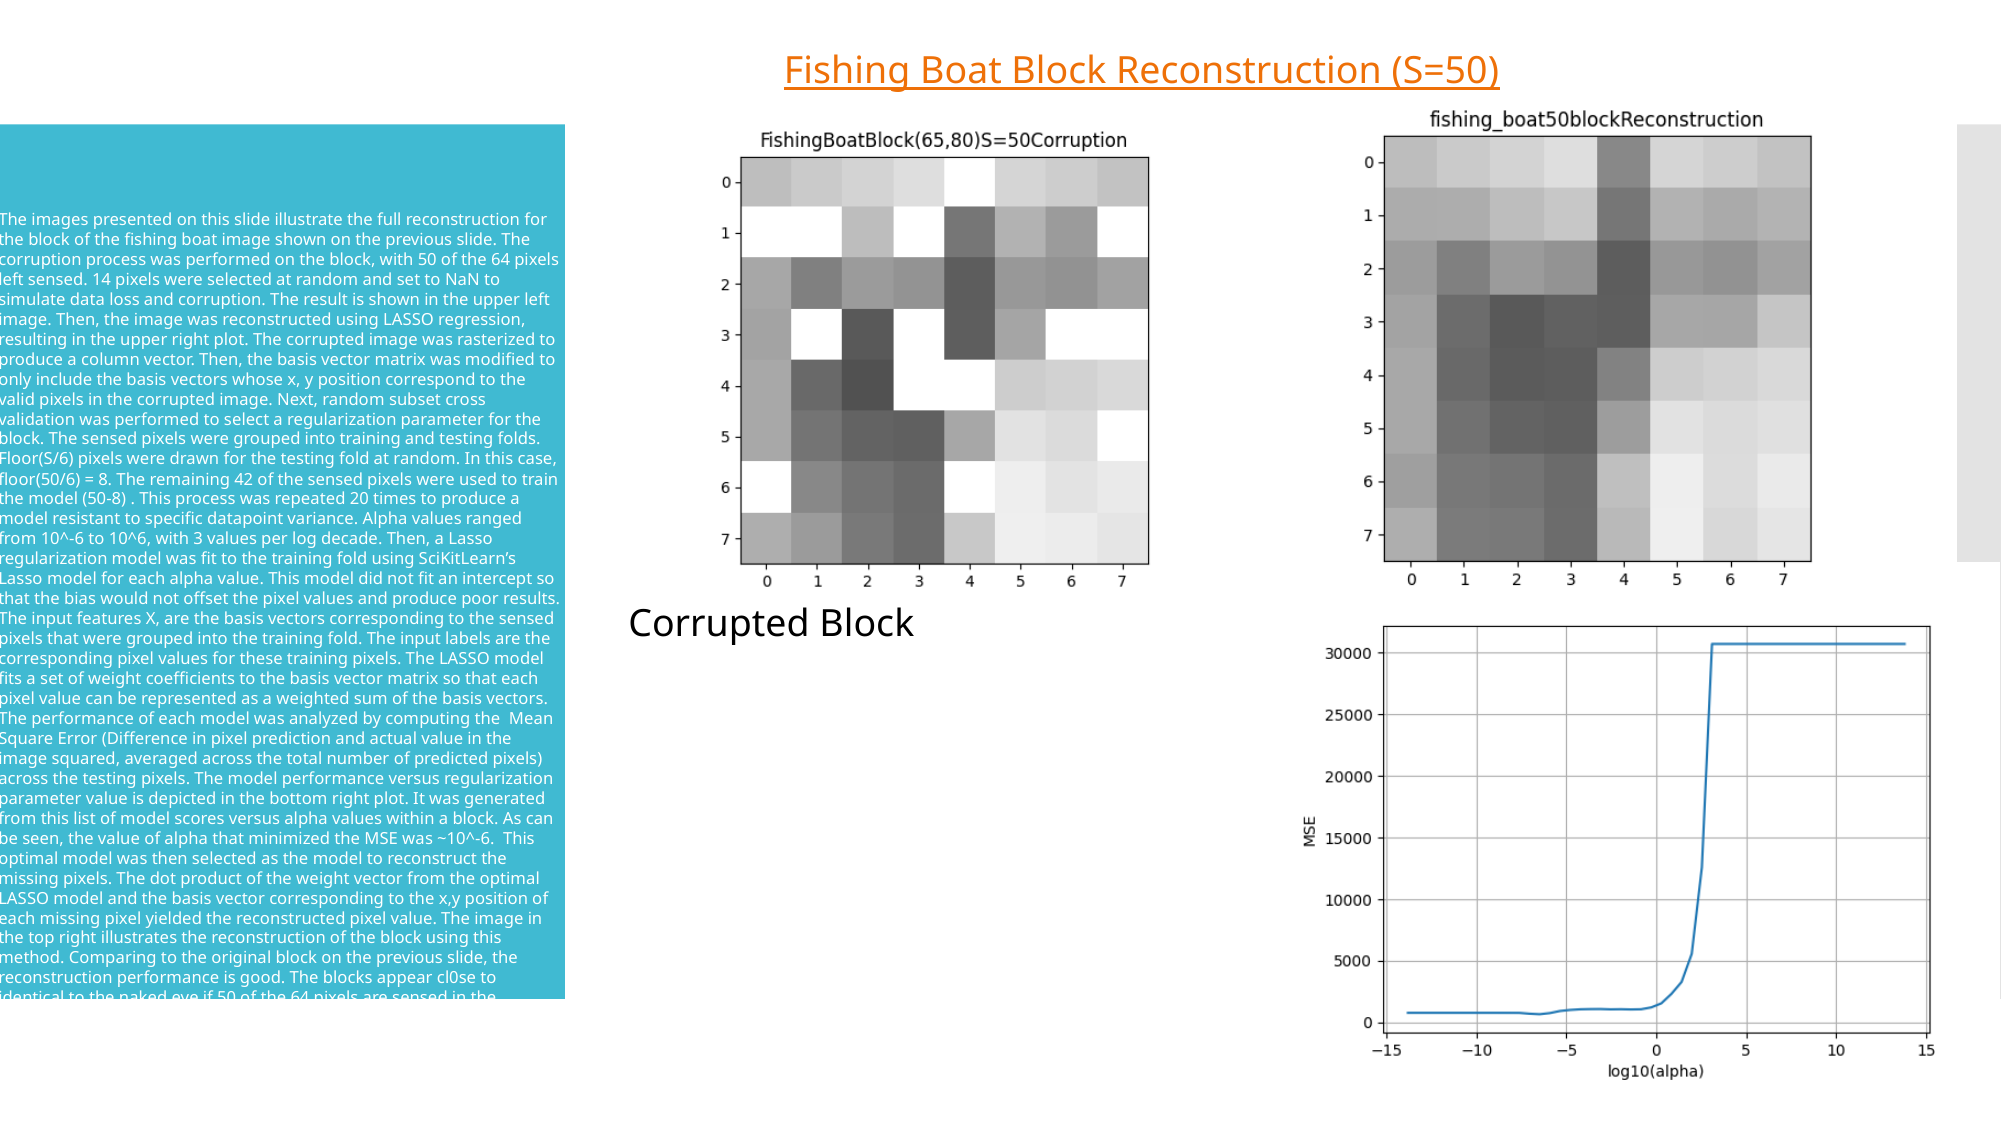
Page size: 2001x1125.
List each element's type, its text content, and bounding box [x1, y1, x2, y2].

text_box Corrupted Block [613, 623, 936, 652]
text_box The images presented on this slide illustrate the full reconstruction for the block of the fishing boat image shown on the previous slide. The corruption process was performed on the block, with 50 of the 64 pixels left sensed. 14 pixels were selected at random and set to NaN to simulate data loss and corruption. The result is shown in the upper left image. Then, the image was reconstructed using LASSO regression, resulting in the upper right plot. The corrupted image was rasterized to produce a column vector. Then, the basis vector matrix was modified to only include the basis vectors whose x, y position correspond to the valid pixels in the corrupted image. Next, random subset cross validation was performed to select a regularization parameter for the block. The sensed pixels were grouped into training and testing folds. Floor(S/6) pixels were drawn for the testing fold at random. In this case, floor(50/6) = 8. The remaining 42 of the sensed pixels were used to train the model (50-8) . This process was repeated 20 times to produce a model resistant to specific datapoint variance. Alpha values ranged from 10^-6 to 10^6, with 3 values per log decade. Then, a Lasso regularization model was fit to the training fold using SciKitLearn’s Lasso model for each alpha value. This model did not fit an intercept so that the bias would not offset the pixel values and produce poor results. The input features X, are the basis vectors corresponding to the sensed pixels that were grouped into the training fold. The input labels are the corresponding pixel values for these training pixels. The LASSO model fits a set of weight coefficients to the basis vector matrix so that each pixel value can be represented as a weighted sum of the basis vectors. The performance of each model was analyzed by computing the Mean Square Error (Difference in pixel prediction and actual value in the image squared, averaged across the total number of predicted pixels) across the testing pixels. The model performance versus regularization parameter value is depicted in the bottom right plot. It was generated from this list of model scores versus alpha values within a block. As can be seen, the value of alpha that minimized the MSE was ~10^-6. This optimal model was then selected as the model to reconstruct the missing pixels. The dot product of the weight vector from the optimal LASSO model and the basis vector corresponding to the x,y position of each missing pixel yielded the reconstructed pixel value. The image in the top right illustrates the reconstruction of the block using this method. Comparing to the original block on the previous slide, the reconstruction performance is good. The blocks appear cl0se to identical to the naked eye if 50 of the 64 pixels are sensed in the corruption process. [0, 201, 580, 1035]
picture [583, 69, 2000, 1091]
text_box Fishing Boat Block Reconstruction (S=50) [769, 39, 1515, 93]
